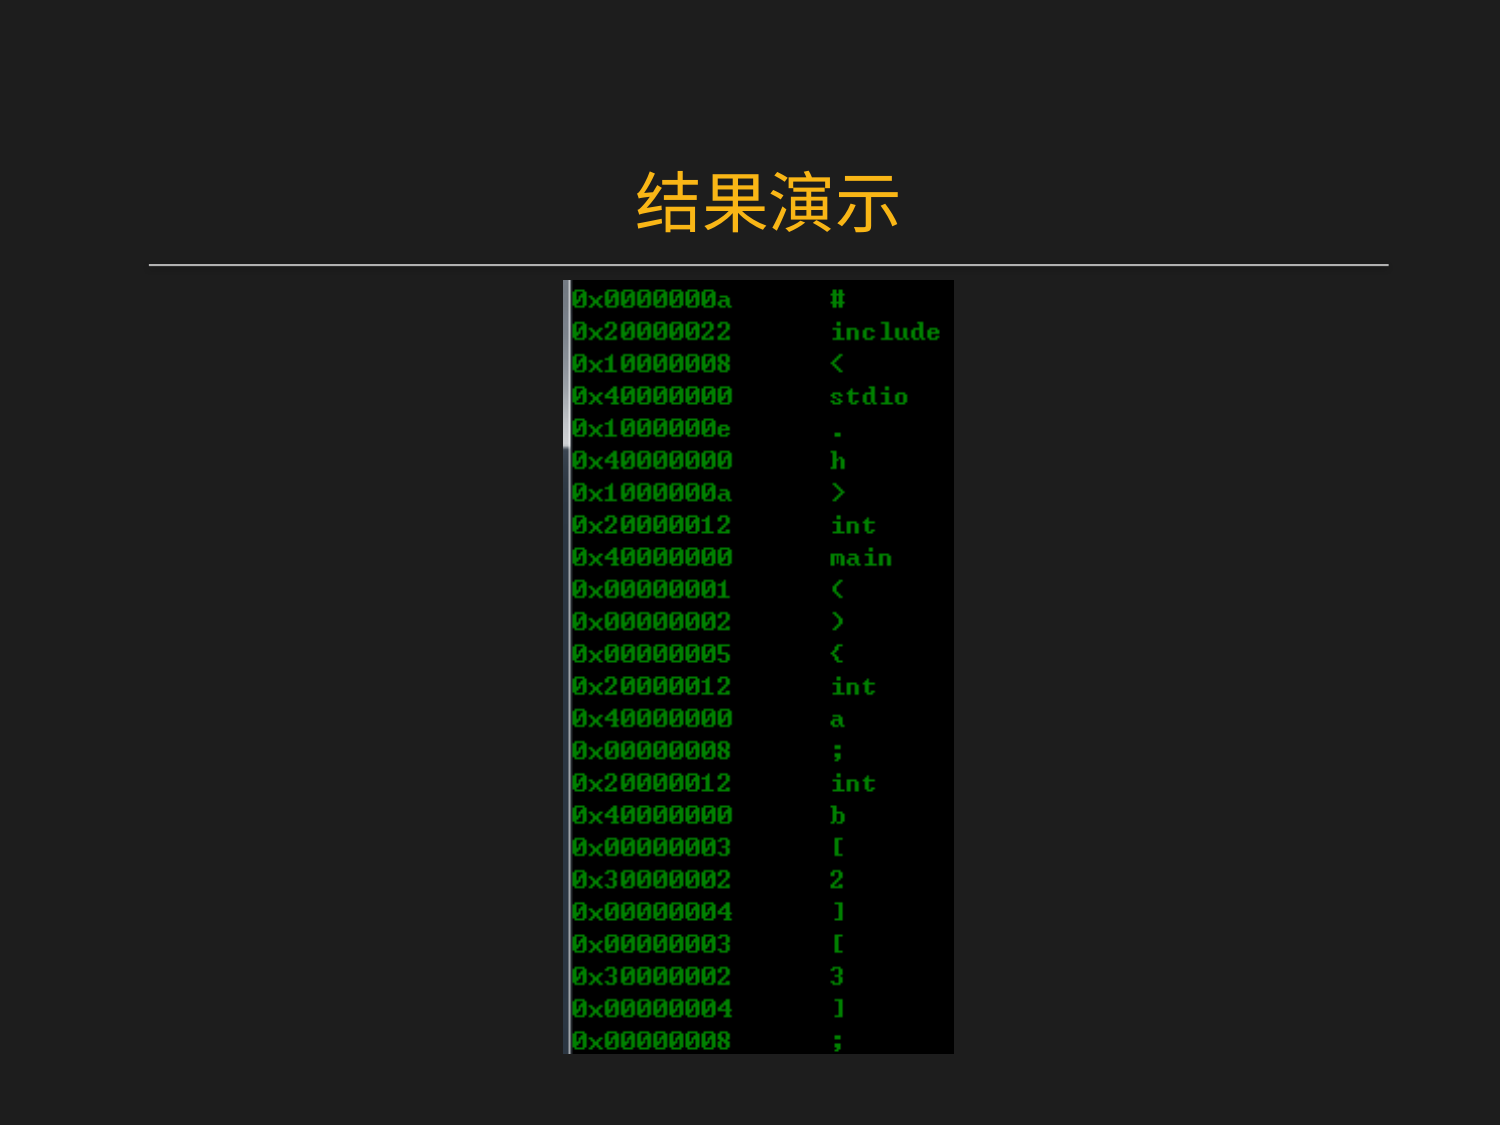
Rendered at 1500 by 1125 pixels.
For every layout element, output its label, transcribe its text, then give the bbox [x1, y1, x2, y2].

text_box 结果演示 [240, 153, 1297, 249]
picture [563, 280, 955, 1054]
